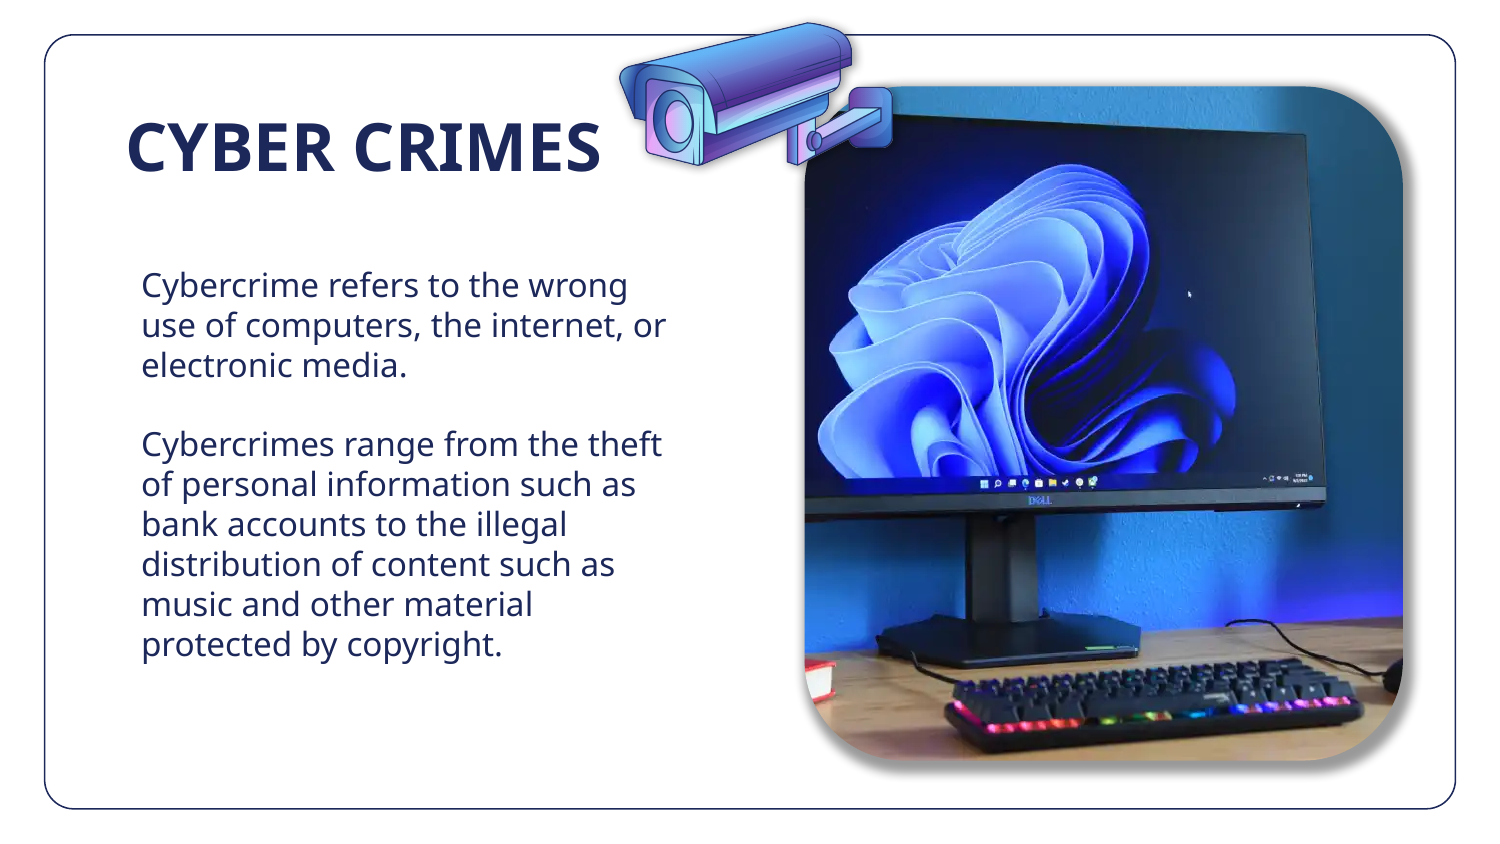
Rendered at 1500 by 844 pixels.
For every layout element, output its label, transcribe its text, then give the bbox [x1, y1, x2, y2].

text_box [802, 84, 1405, 763]
subtitle Cybercrime refers to the wrong use of computers, the internet, or electronic media. Cybercrimes range from the theft of personal information such as bank accounts to the illegal distribution of content such as music and other material protected by copyright. [101, 248, 702, 654]
title CYBER CRIMES [109, 34, 710, 200]
picture [619, 22, 893, 167]
